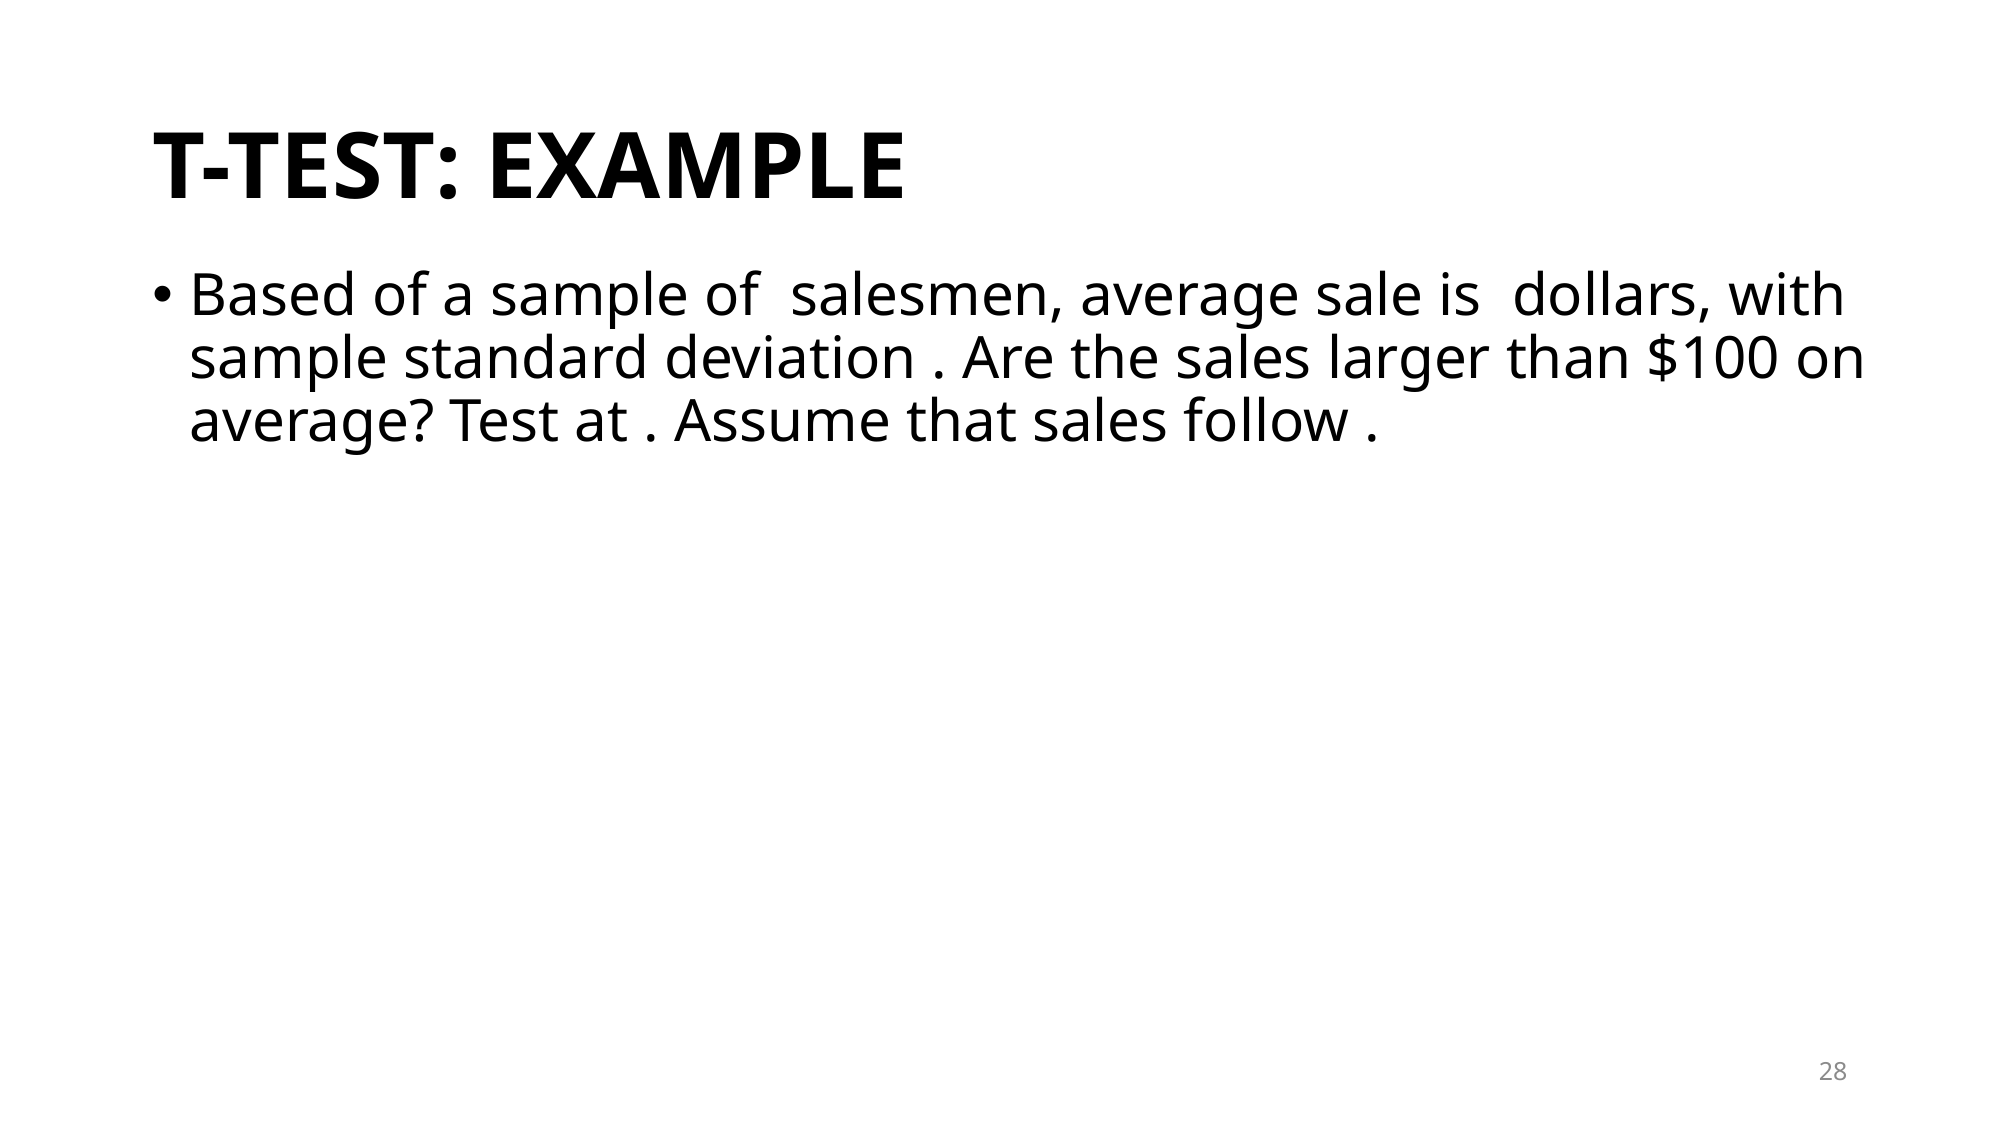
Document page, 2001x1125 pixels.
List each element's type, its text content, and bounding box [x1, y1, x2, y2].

title T-TEST: EXAMPLE [137, 59, 1863, 278]
slide_number 28 [1412, 1042, 1863, 1103]
